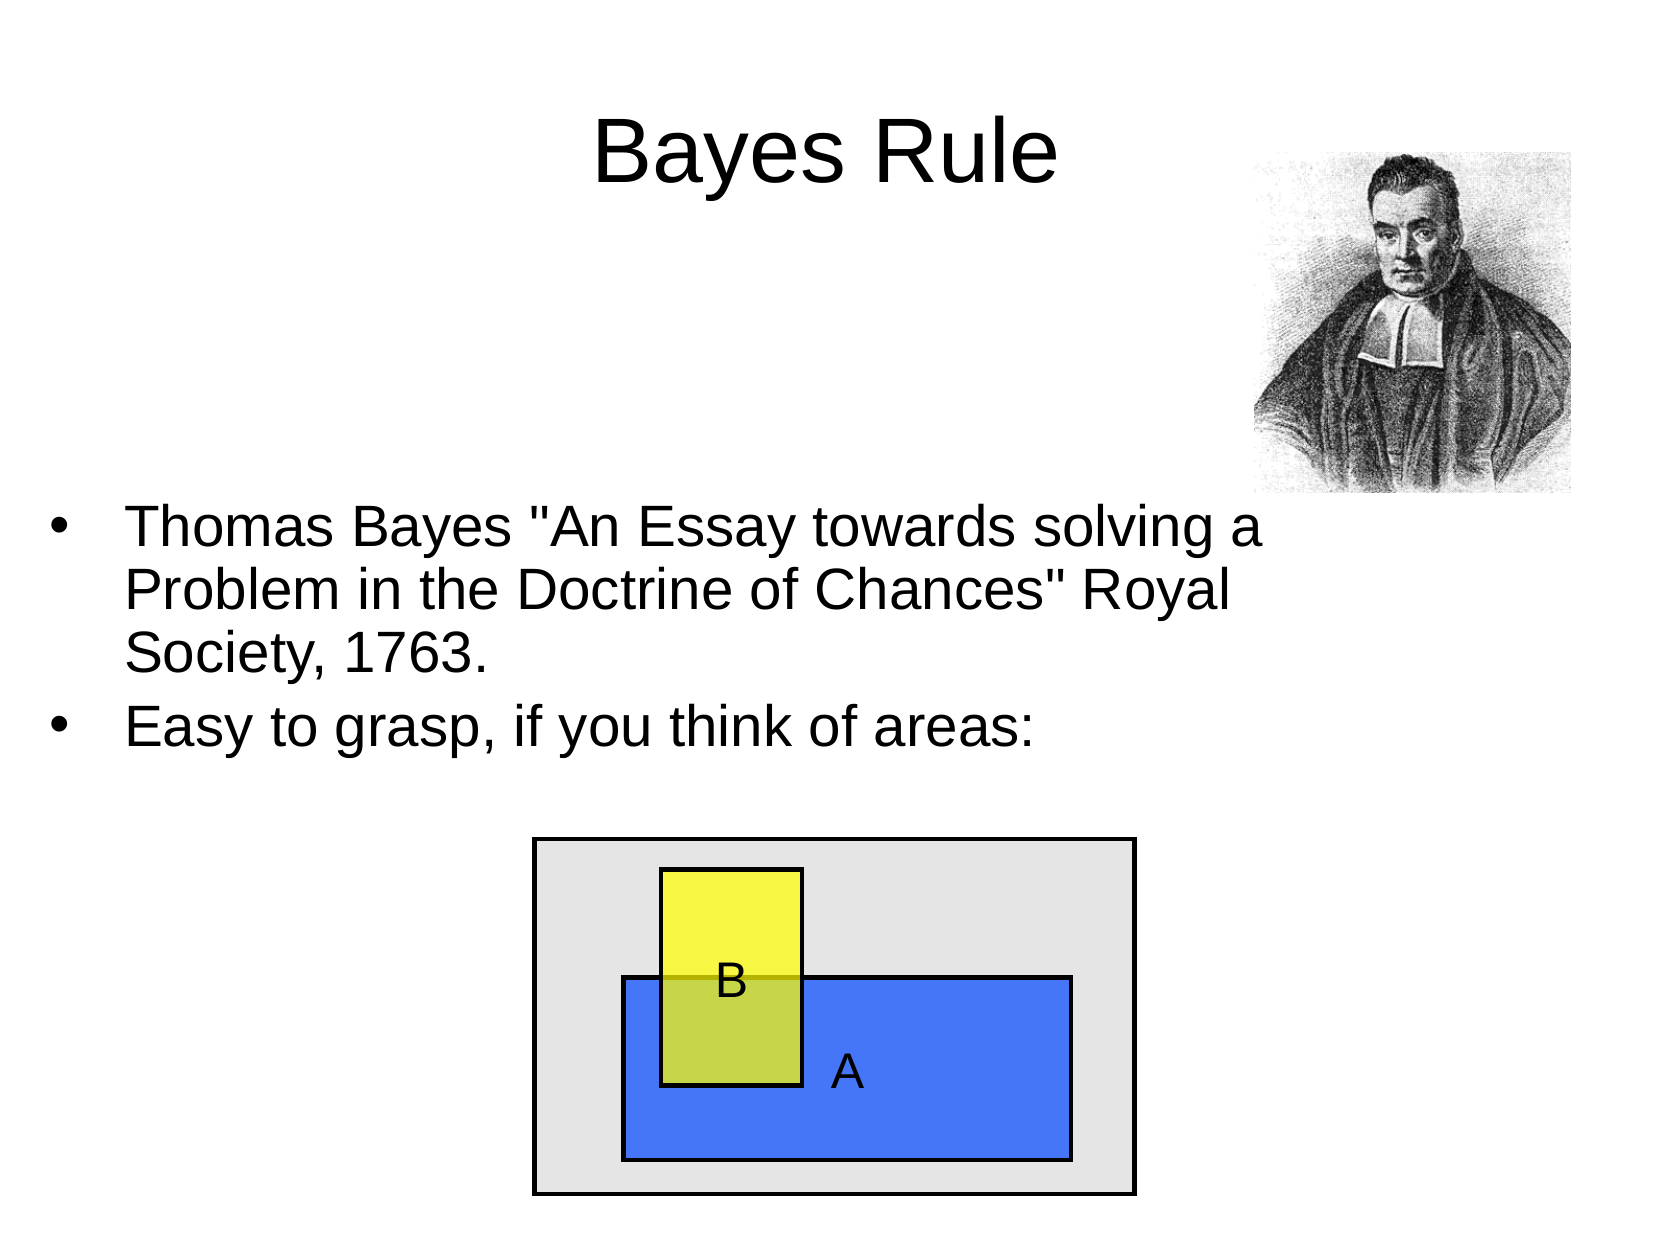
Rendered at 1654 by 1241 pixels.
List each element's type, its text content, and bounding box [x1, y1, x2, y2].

title Bayes Rule [82, 49, 1571, 257]
picture [1253, 152, 1571, 493]
text_box [532, 837, 1137, 1196]
text_box A [621, 975, 1073, 1162]
text_box B [659, 867, 804, 1088]
